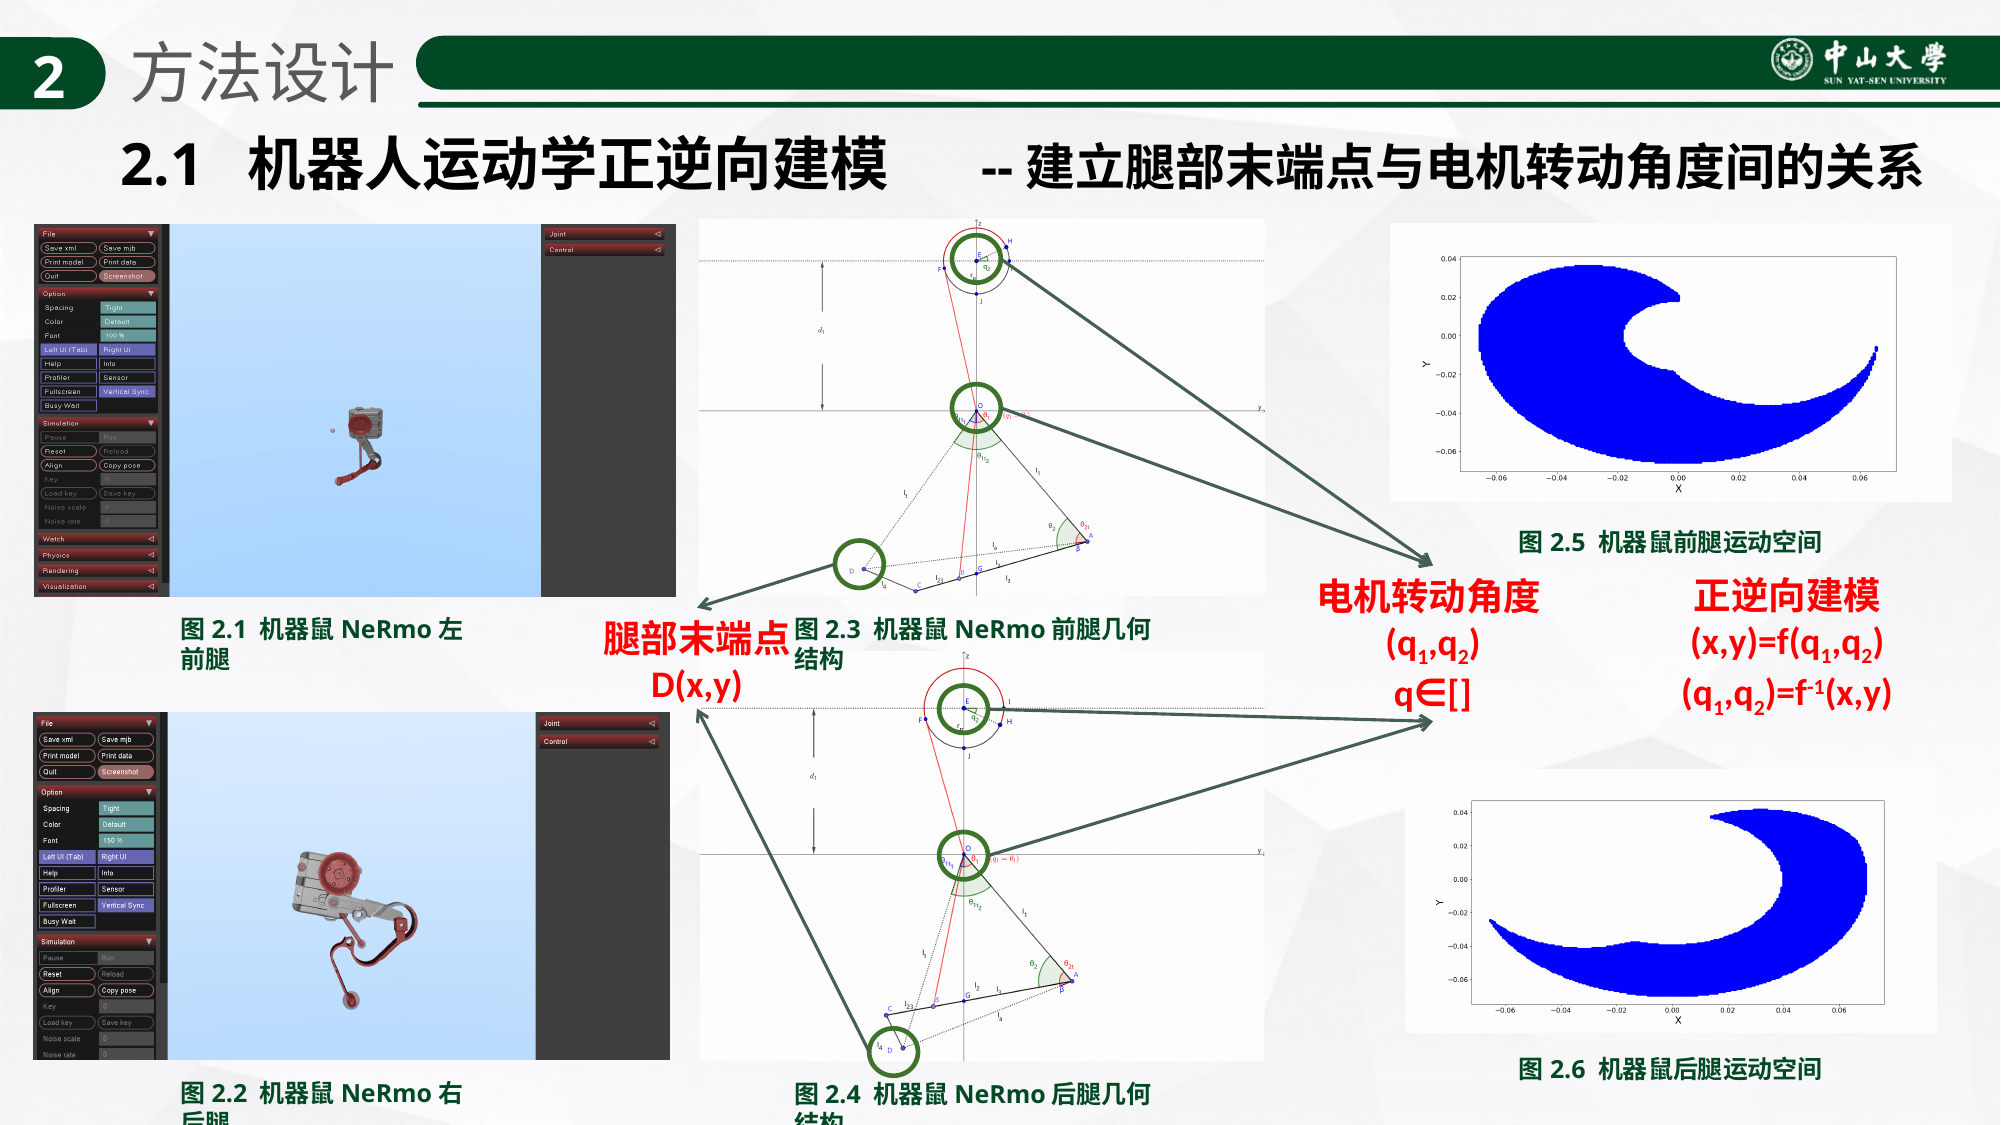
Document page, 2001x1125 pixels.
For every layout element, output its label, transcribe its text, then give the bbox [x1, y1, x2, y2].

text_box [0, 32, 106, 119]
text_box 图2.5 机器鼠前腿运动空间 [1504, 519, 1838, 565]
picture [0, 0, 2001, 1125]
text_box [987, 709, 1434, 736]
text_box 图2.6 机器鼠后腿运动空间 [1504, 1046, 1838, 1091]
text_box 方法设计 [114, 23, 412, 119]
text_box 正逆向建模 (x,y)=f(q1,q2) (q1,q2)=f-1(x,y) [1637, 564, 1937, 737]
text_box 图2.4 机器鼠NeRmo后腿几何结构 [779, 1070, 1186, 1125]
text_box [697, 564, 835, 608]
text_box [1000, 258, 1434, 407]
text_box 腿部末端点 D(x,y) [585, 607, 809, 709]
text_box 图2.2 机器鼠NeRmo右后腿 [165, 1070, 497, 1125]
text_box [696, 708, 870, 1053]
text_box 图2.3 机器鼠NeRmo前腿几何结构 [809, 605, 1186, 651]
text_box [987, 736, 1434, 856]
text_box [415, 35, 2000, 108]
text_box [1000, 407, 1434, 566]
slide_number [1412, 1042, 1863, 1103]
text_box 图2.1 机器鼠NeRmo左前腿 [165, 605, 497, 681]
text_box 2.1 机器人运动学正逆向建模 --建立腿部末端点与电机转动角度间的关系 [105, 120, 1969, 205]
text_box [869, 1061, 918, 1077]
